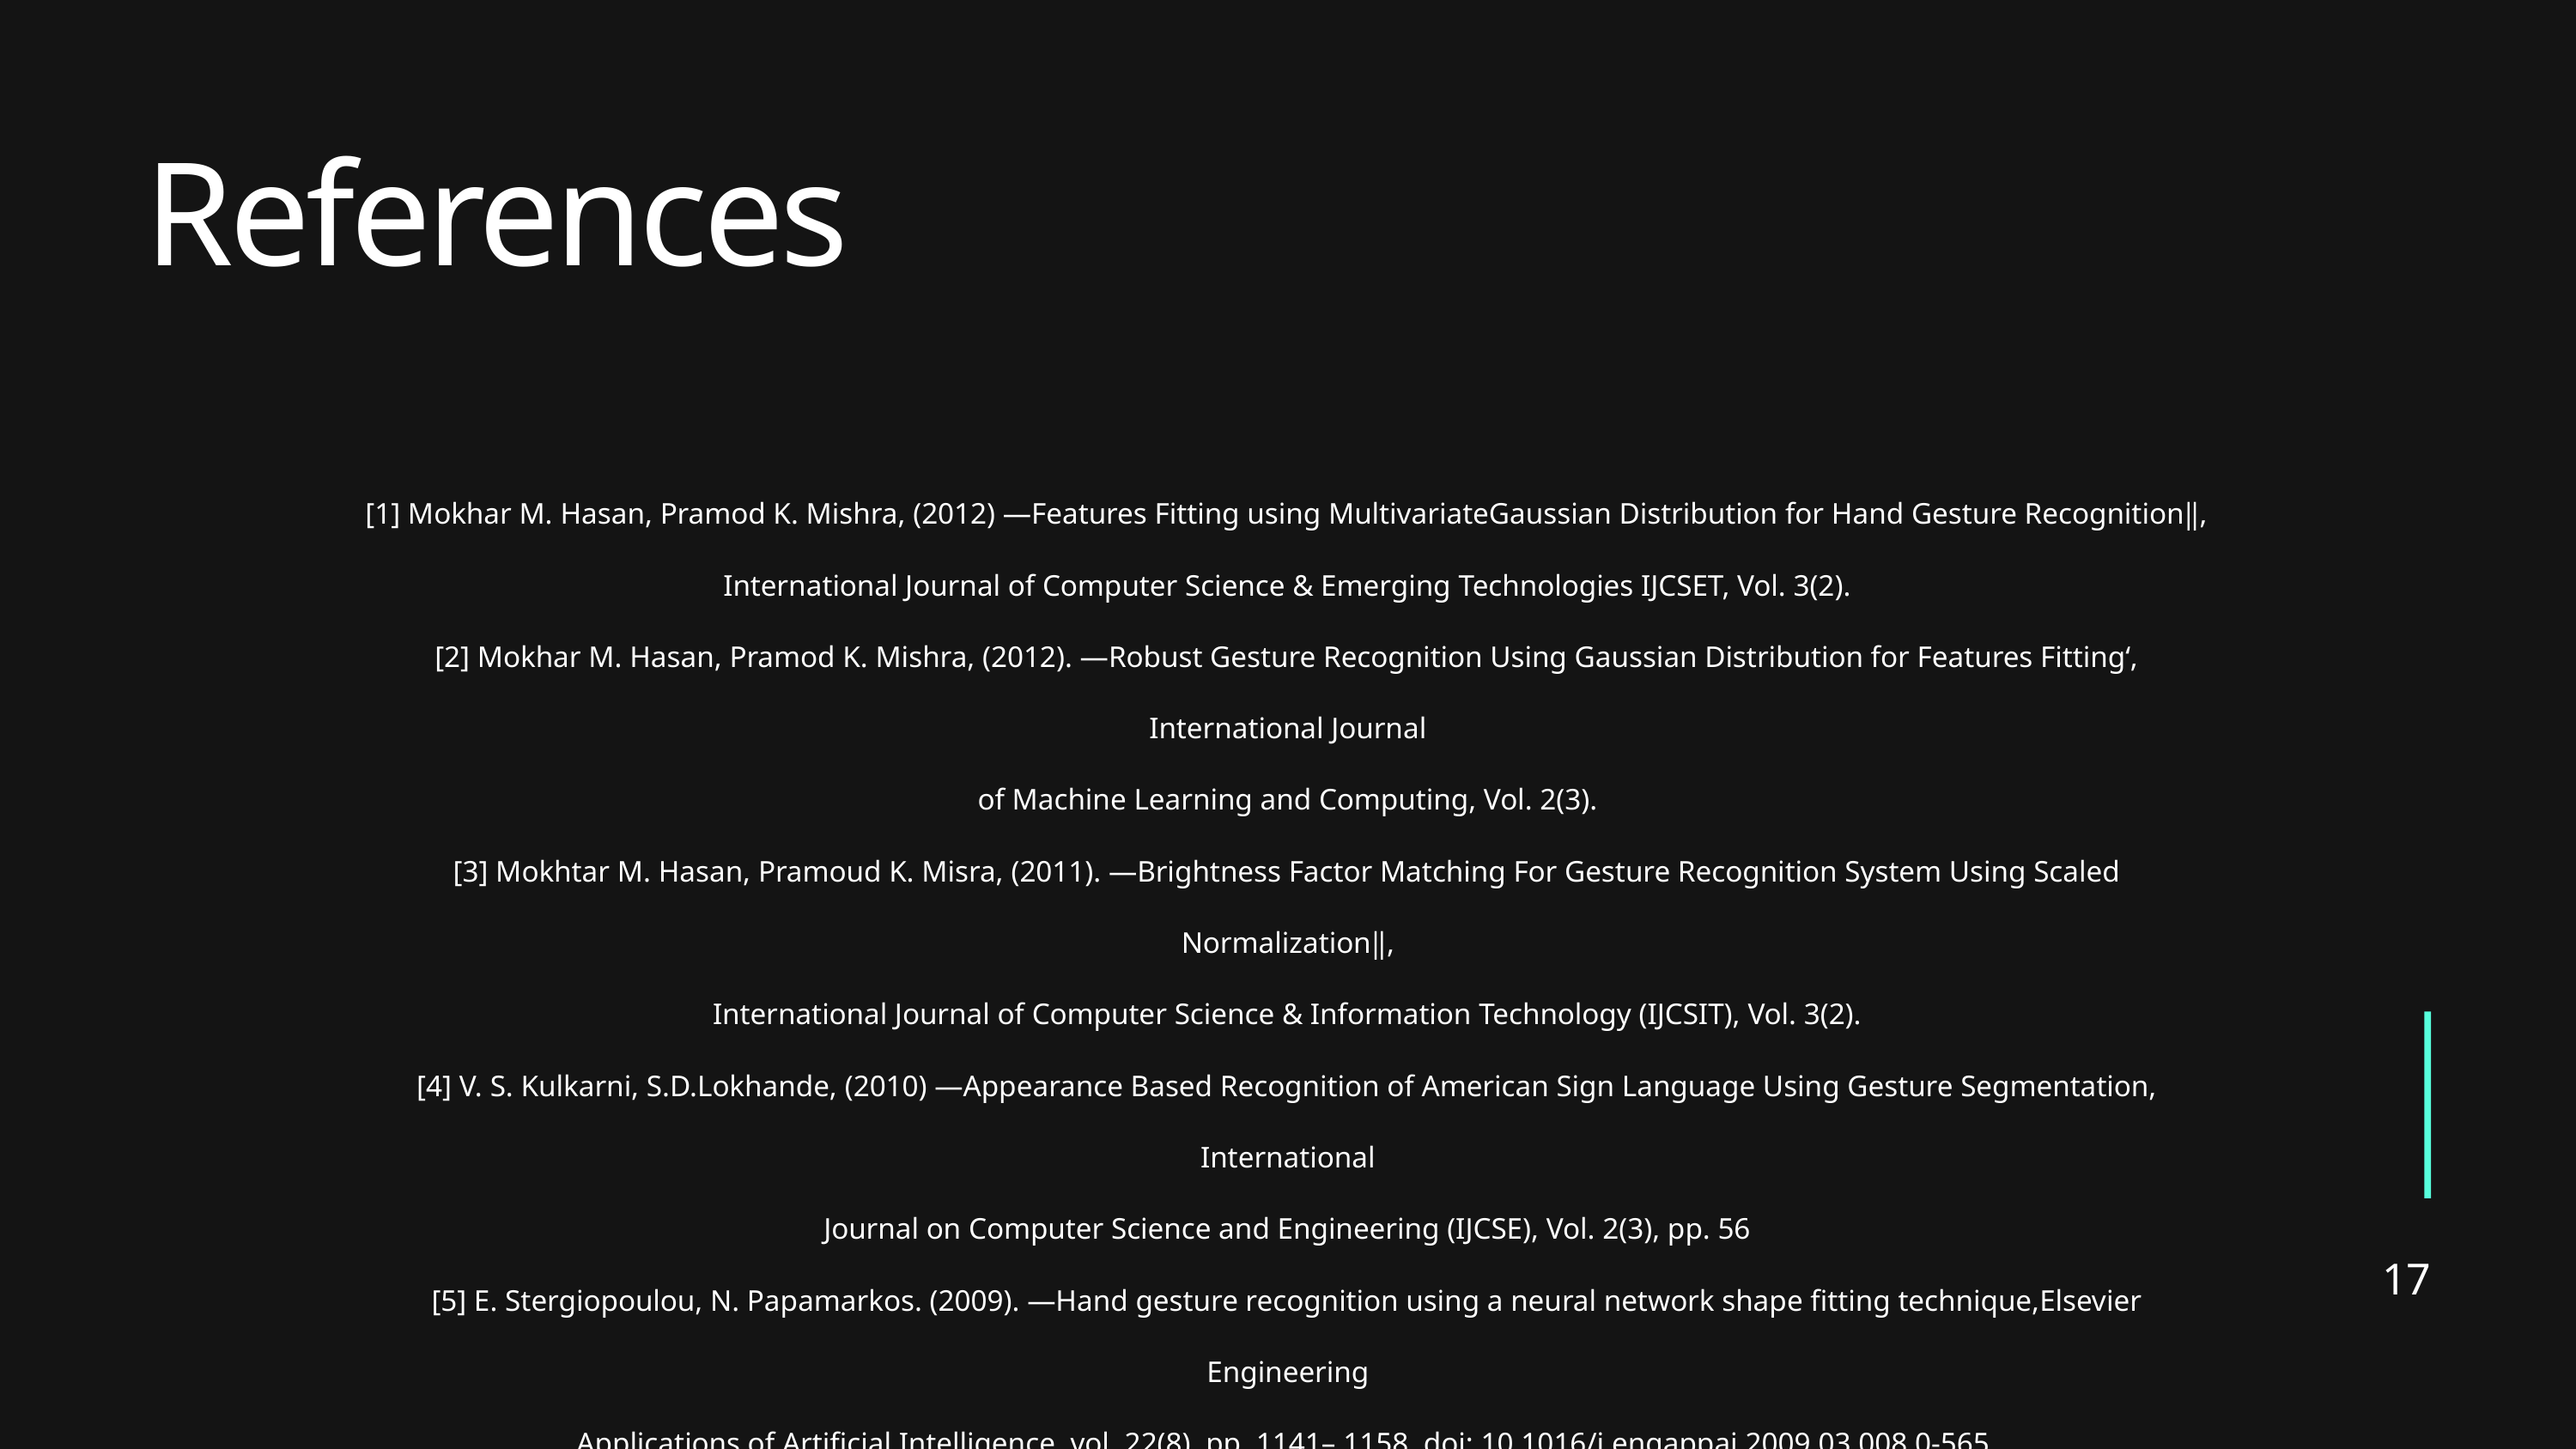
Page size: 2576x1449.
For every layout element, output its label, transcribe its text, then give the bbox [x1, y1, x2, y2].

text_box [1] Mokhar M. Hasan, Pramod K. Mishra, (2012) ―Features Fitting using MultivariateGaussian Distribution for Hand Gesture Recognition‖, International Journal of Computer Science & Emerging Technologies IJCSET, Vol. 3(2). [2] Mokhar M. Hasan, Pramod K. Mishra, (2012). ―Robust Gesture Recognition Using Gaussian Distribution for Features Fitting‘, International Journal of Machine Learning and Computing, Vol. 2(3). [3] Mokhtar M. Hasan, Pramoud K. Misra, (2011). ―Brightness Factor Matching For Gesture Recognition System Using Scaled Normalization‖, International Journal of Computer Science & Information Technology (IJCSIT), Vol. 3(2). [4] V. S. Kulkarni, S.D.Lokhande, (2010) ―Appearance Based Recognition of American Sign Language Using Gesture Segmentation, International Journal on Computer Science and Engineering (IJCSE), Vol. 2(3), pp. 56 [5] E. Stergiopoulou, N. Papamarkos. (2009). ―Hand gesture recognition using a neural network shape fitting technique,Elsevier Engineering Applications of Artificial Intelligence, vol. 22(8), pp. 1141– 1158, doi: 10.1016/j.engappai.2009.03.008 0-565. [347, 458, 2229, 1449]
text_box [2343, 1011, 2432, 1306]
text_box References [144, 136, 1023, 295]
